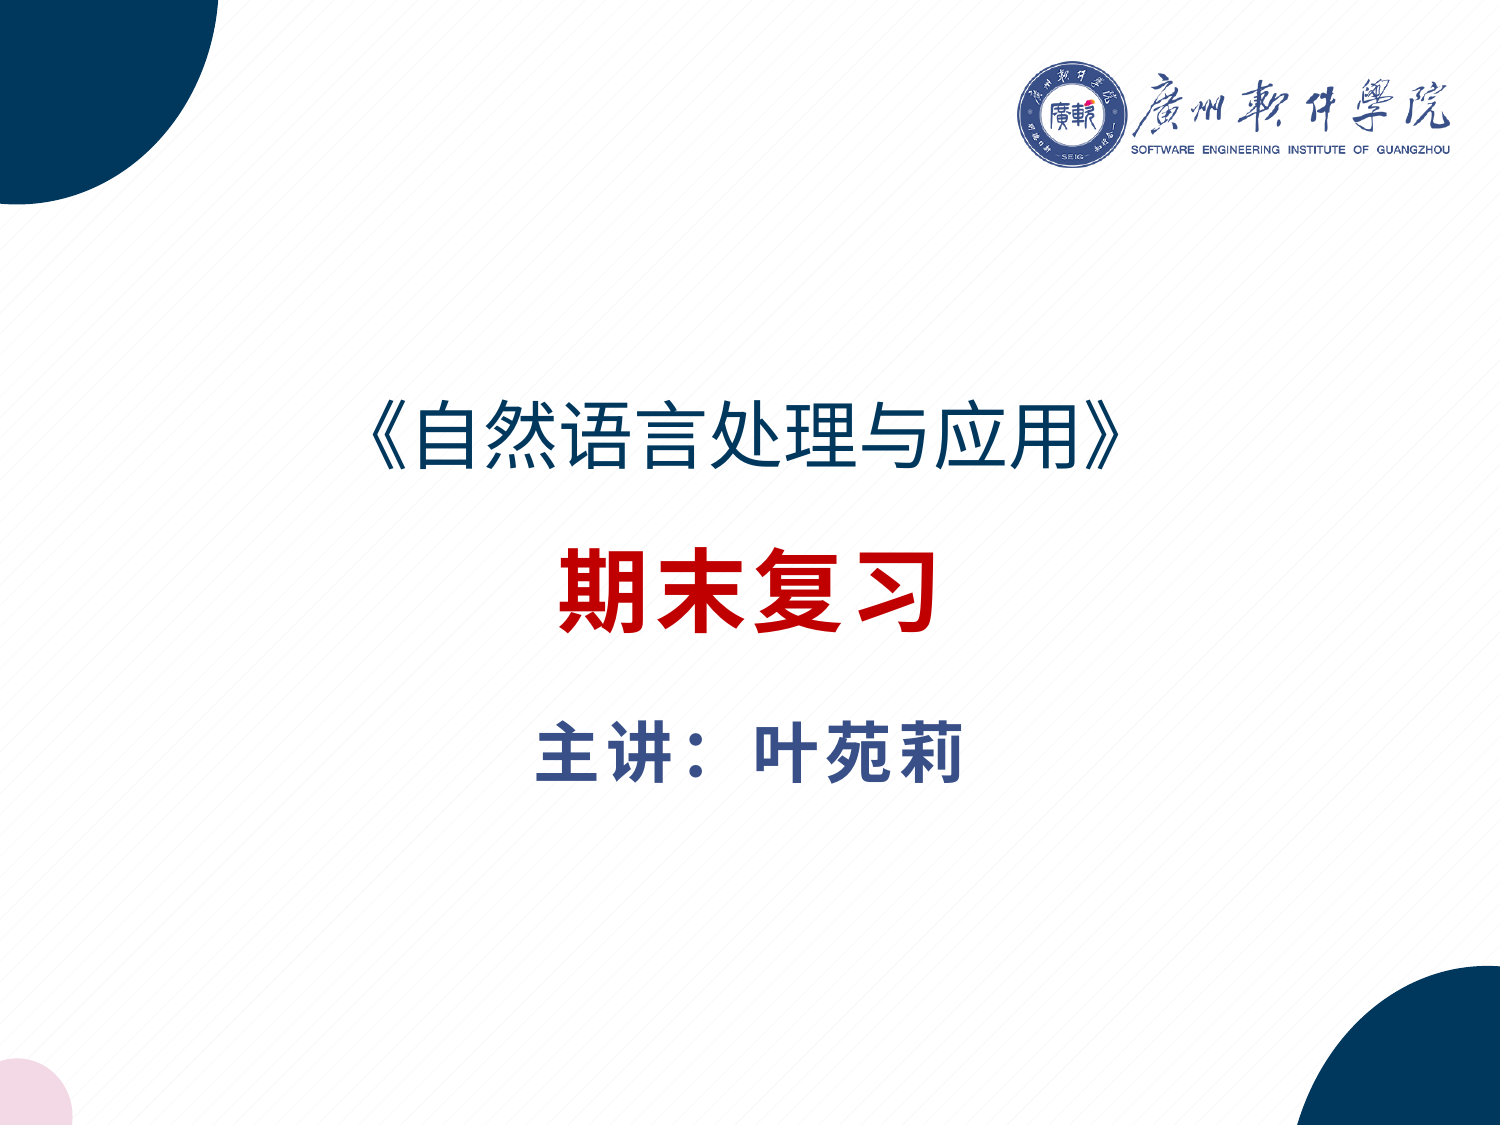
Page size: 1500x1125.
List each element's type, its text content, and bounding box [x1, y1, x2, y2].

text_box 《自然语言处理与应用》 [318, 380, 1182, 486]
title 期末复习 [36, 486, 1464, 705]
picture [1017, 61, 1450, 168]
text_box 主讲：叶苑莉 [499, 705, 1000, 798]
